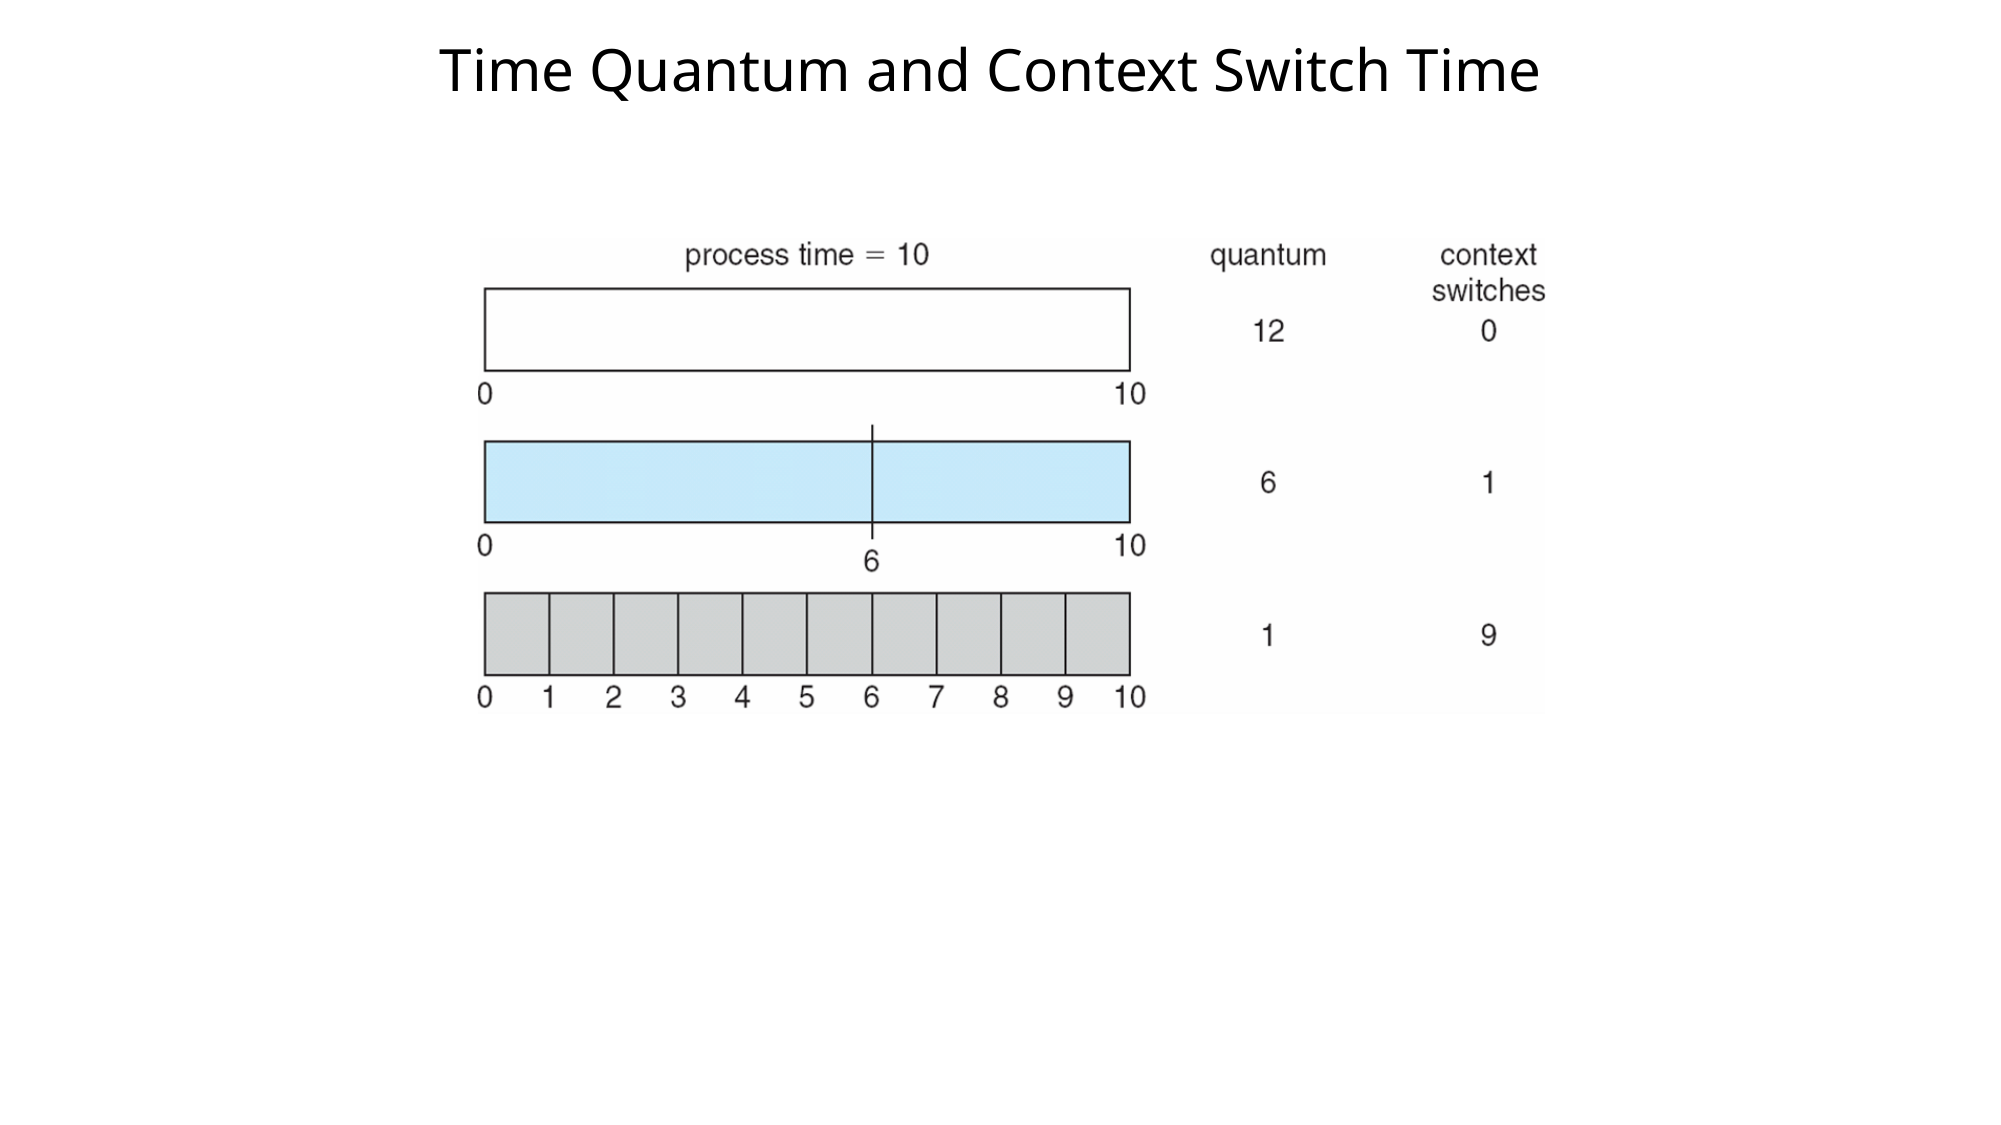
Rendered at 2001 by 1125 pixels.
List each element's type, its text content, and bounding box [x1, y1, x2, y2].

picture [474, 237, 1546, 715]
title Time Quantum and Context Switch Time [424, 29, 1709, 117]
